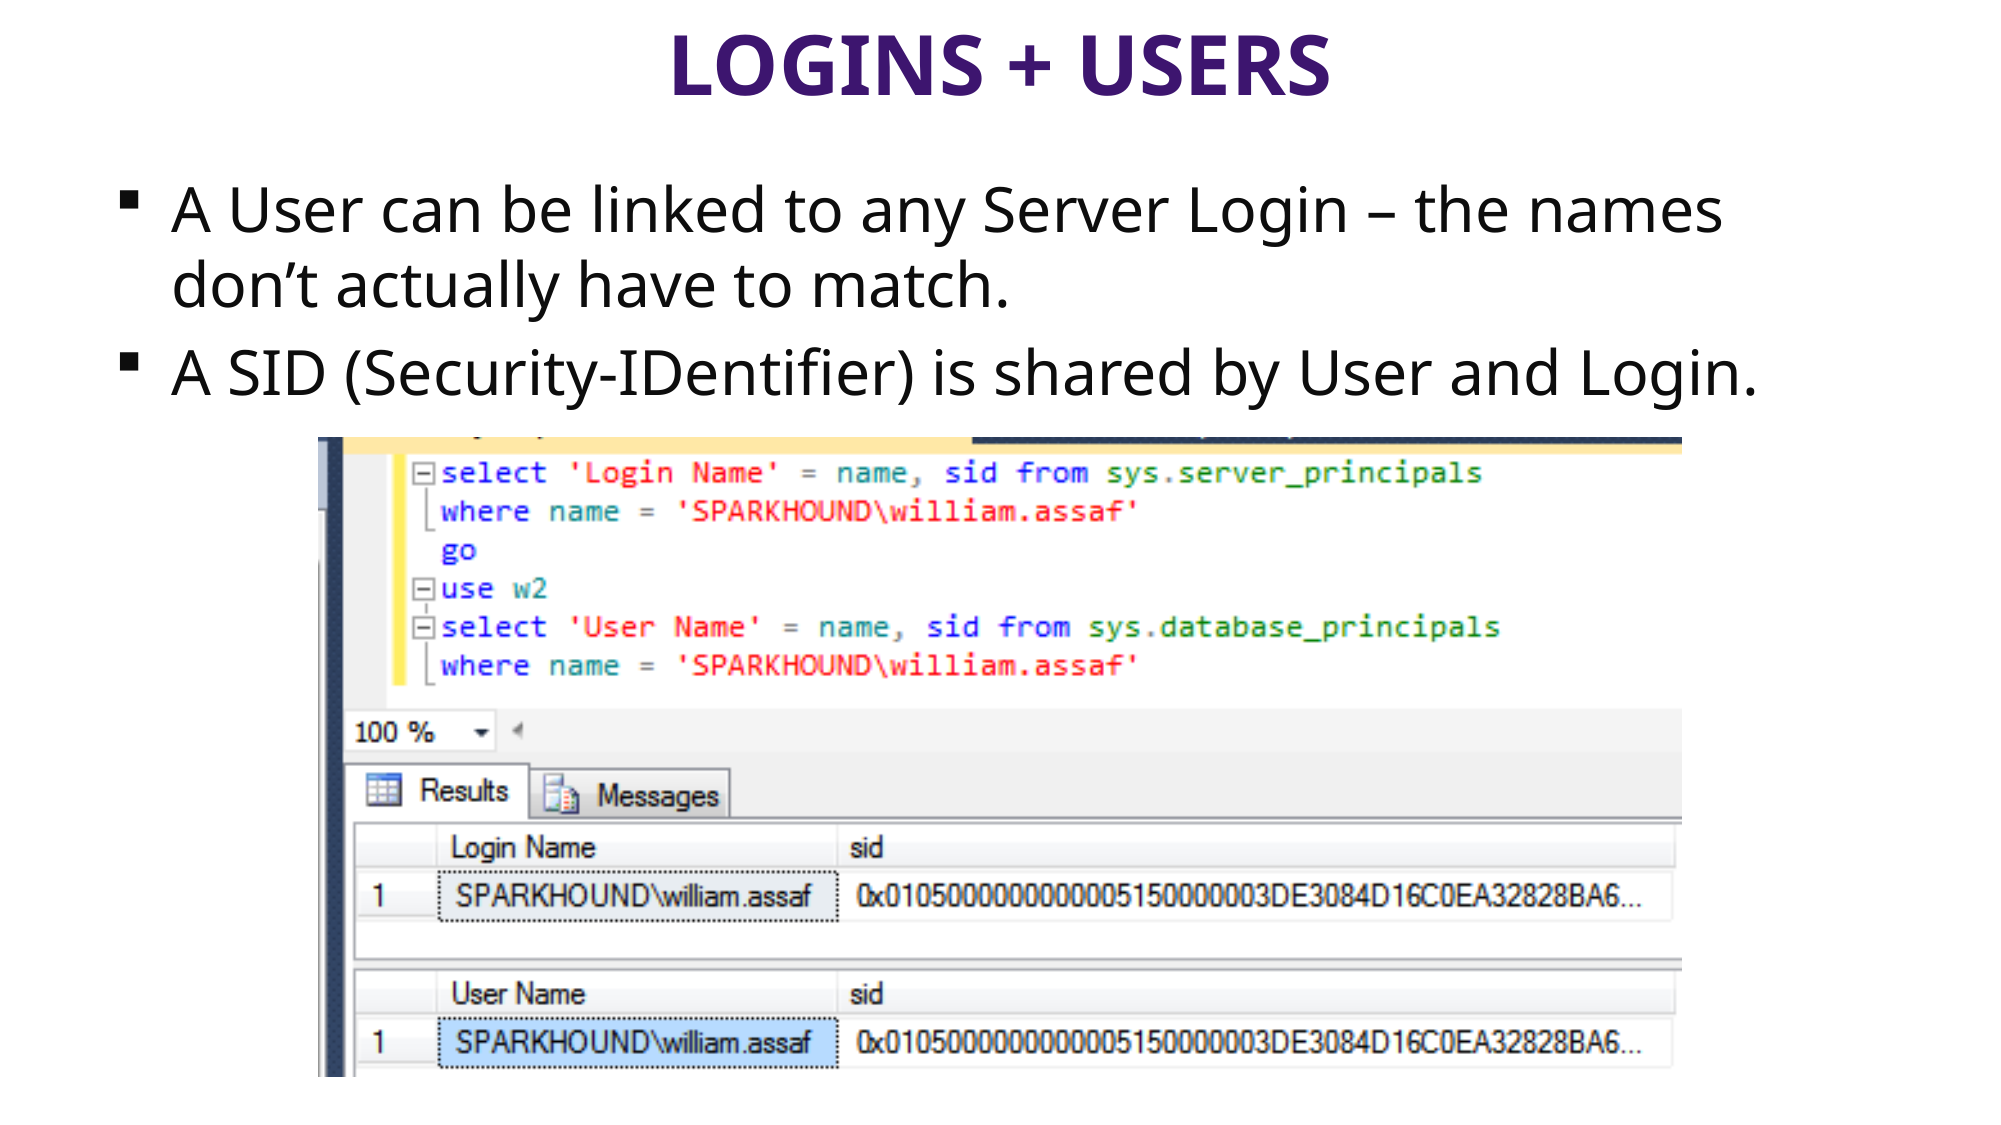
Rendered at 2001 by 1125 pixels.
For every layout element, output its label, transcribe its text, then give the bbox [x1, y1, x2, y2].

list A User can be linked to any Server Login – the names don’t actually have to match. A SID (Security-IDentifier) is shared by User and Login. [99, 162, 1900, 963]
title Logins + users [0, 0, 2000, 125]
picture [318, 437, 1682, 1077]
